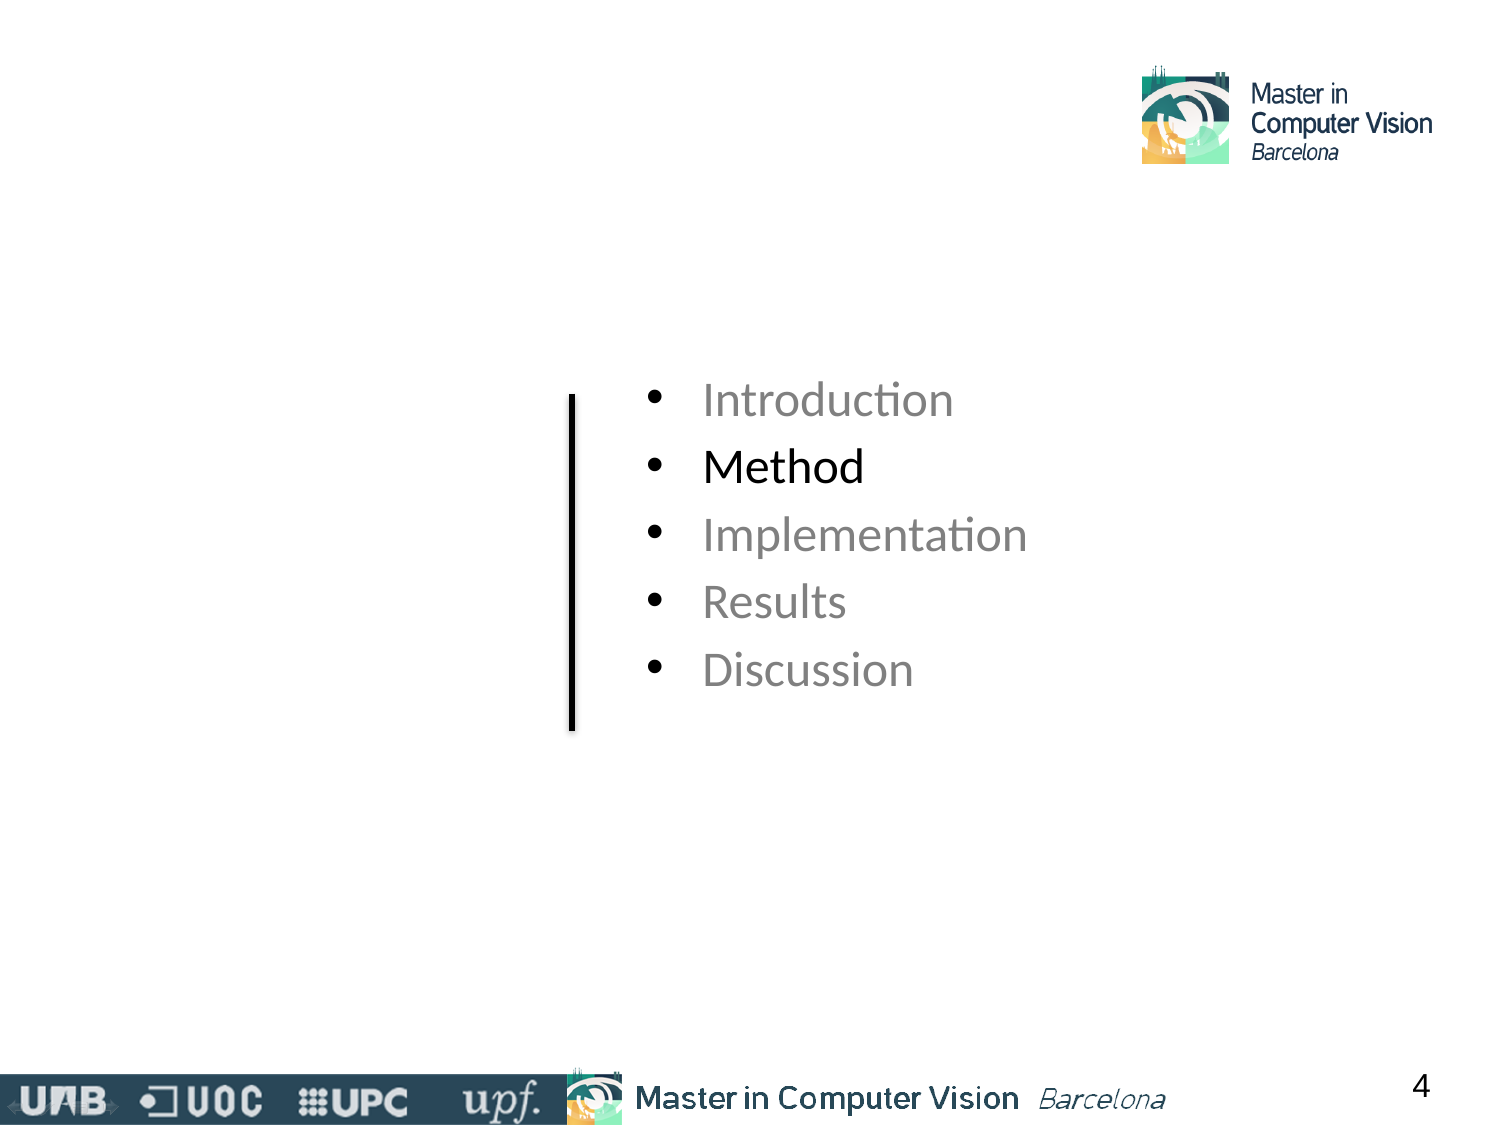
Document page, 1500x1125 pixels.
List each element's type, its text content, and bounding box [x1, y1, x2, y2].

list Introduction Method Implementation Results Discussion [612, 259, 1397, 866]
slide_number 4 [1331, 1056, 1446, 1113]
picture [0, 1065, 1176, 1125]
picture [1141, 55, 1447, 165]
